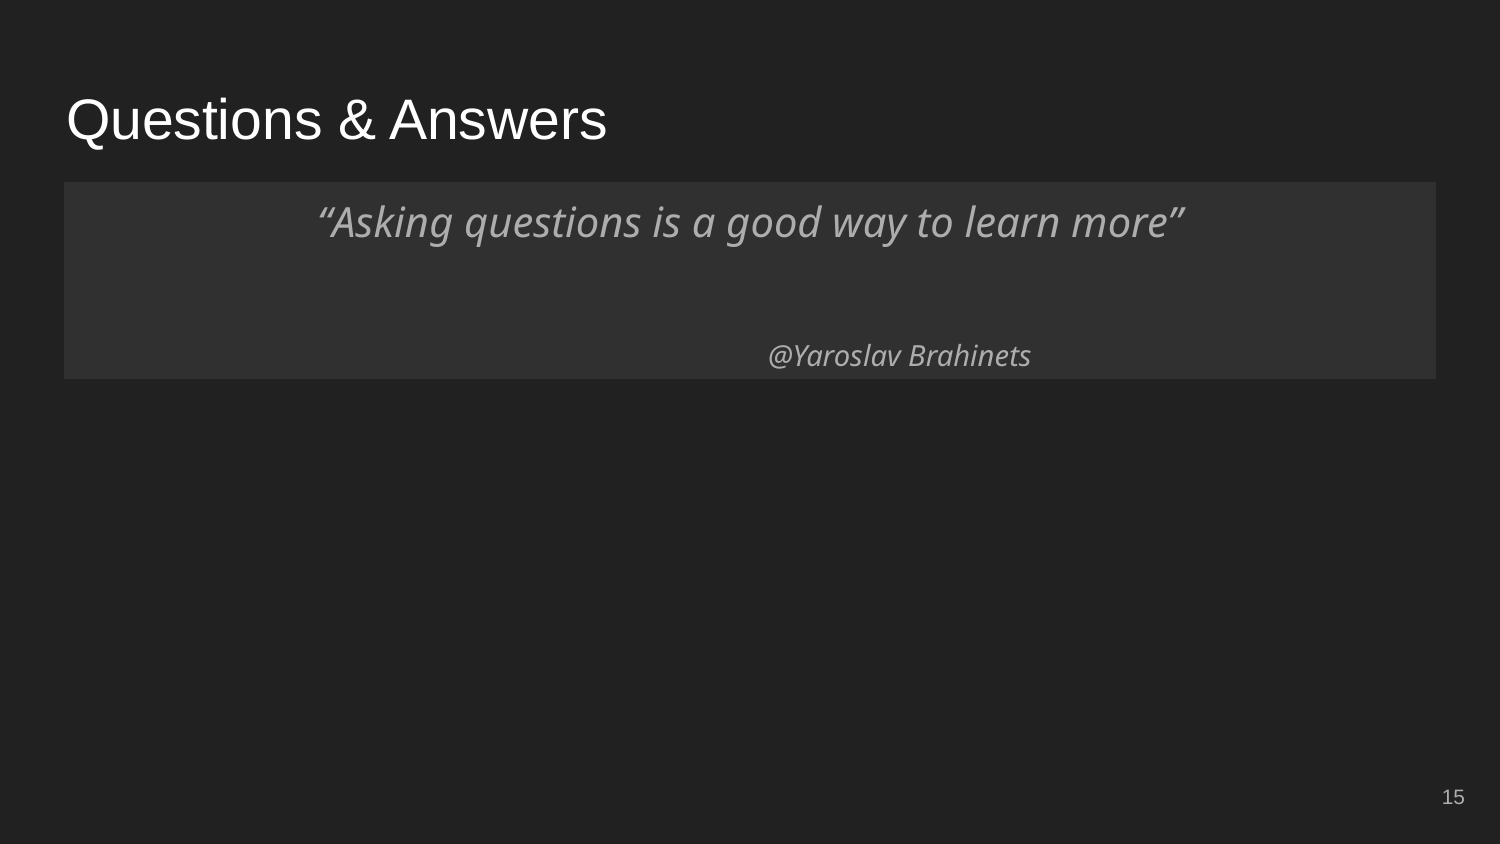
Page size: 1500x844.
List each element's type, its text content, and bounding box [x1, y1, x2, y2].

text_box “Asking questions is a good way to learn more” @Yaroslav Brahinets [64, 183, 1436, 379]
slide_number ‹#› [1389, 764, 1480, 830]
title Questions & Answers [51, 72, 1449, 167]
